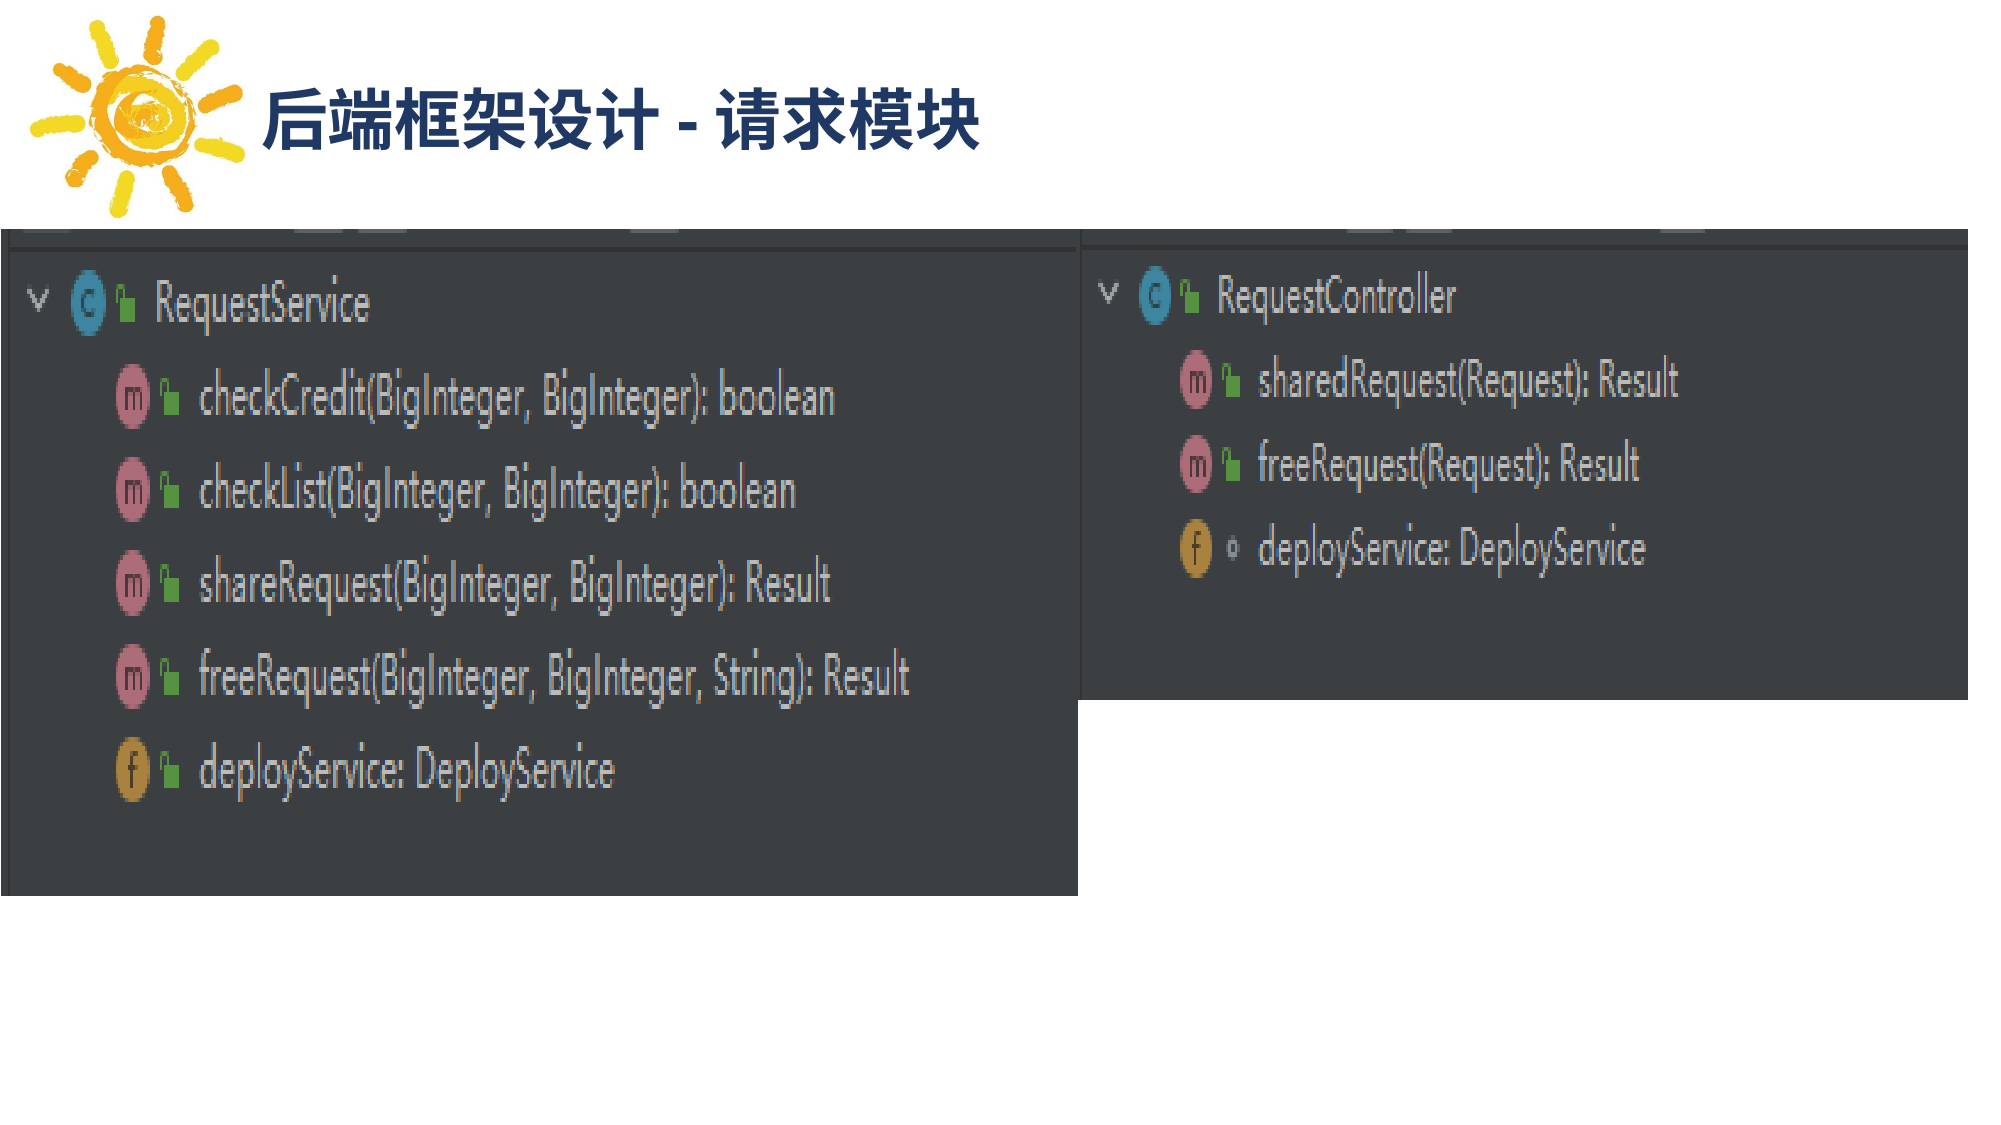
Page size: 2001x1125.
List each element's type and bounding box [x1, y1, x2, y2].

text_box [20, 0, 990, 229]
picture [1, 229, 1968, 896]
